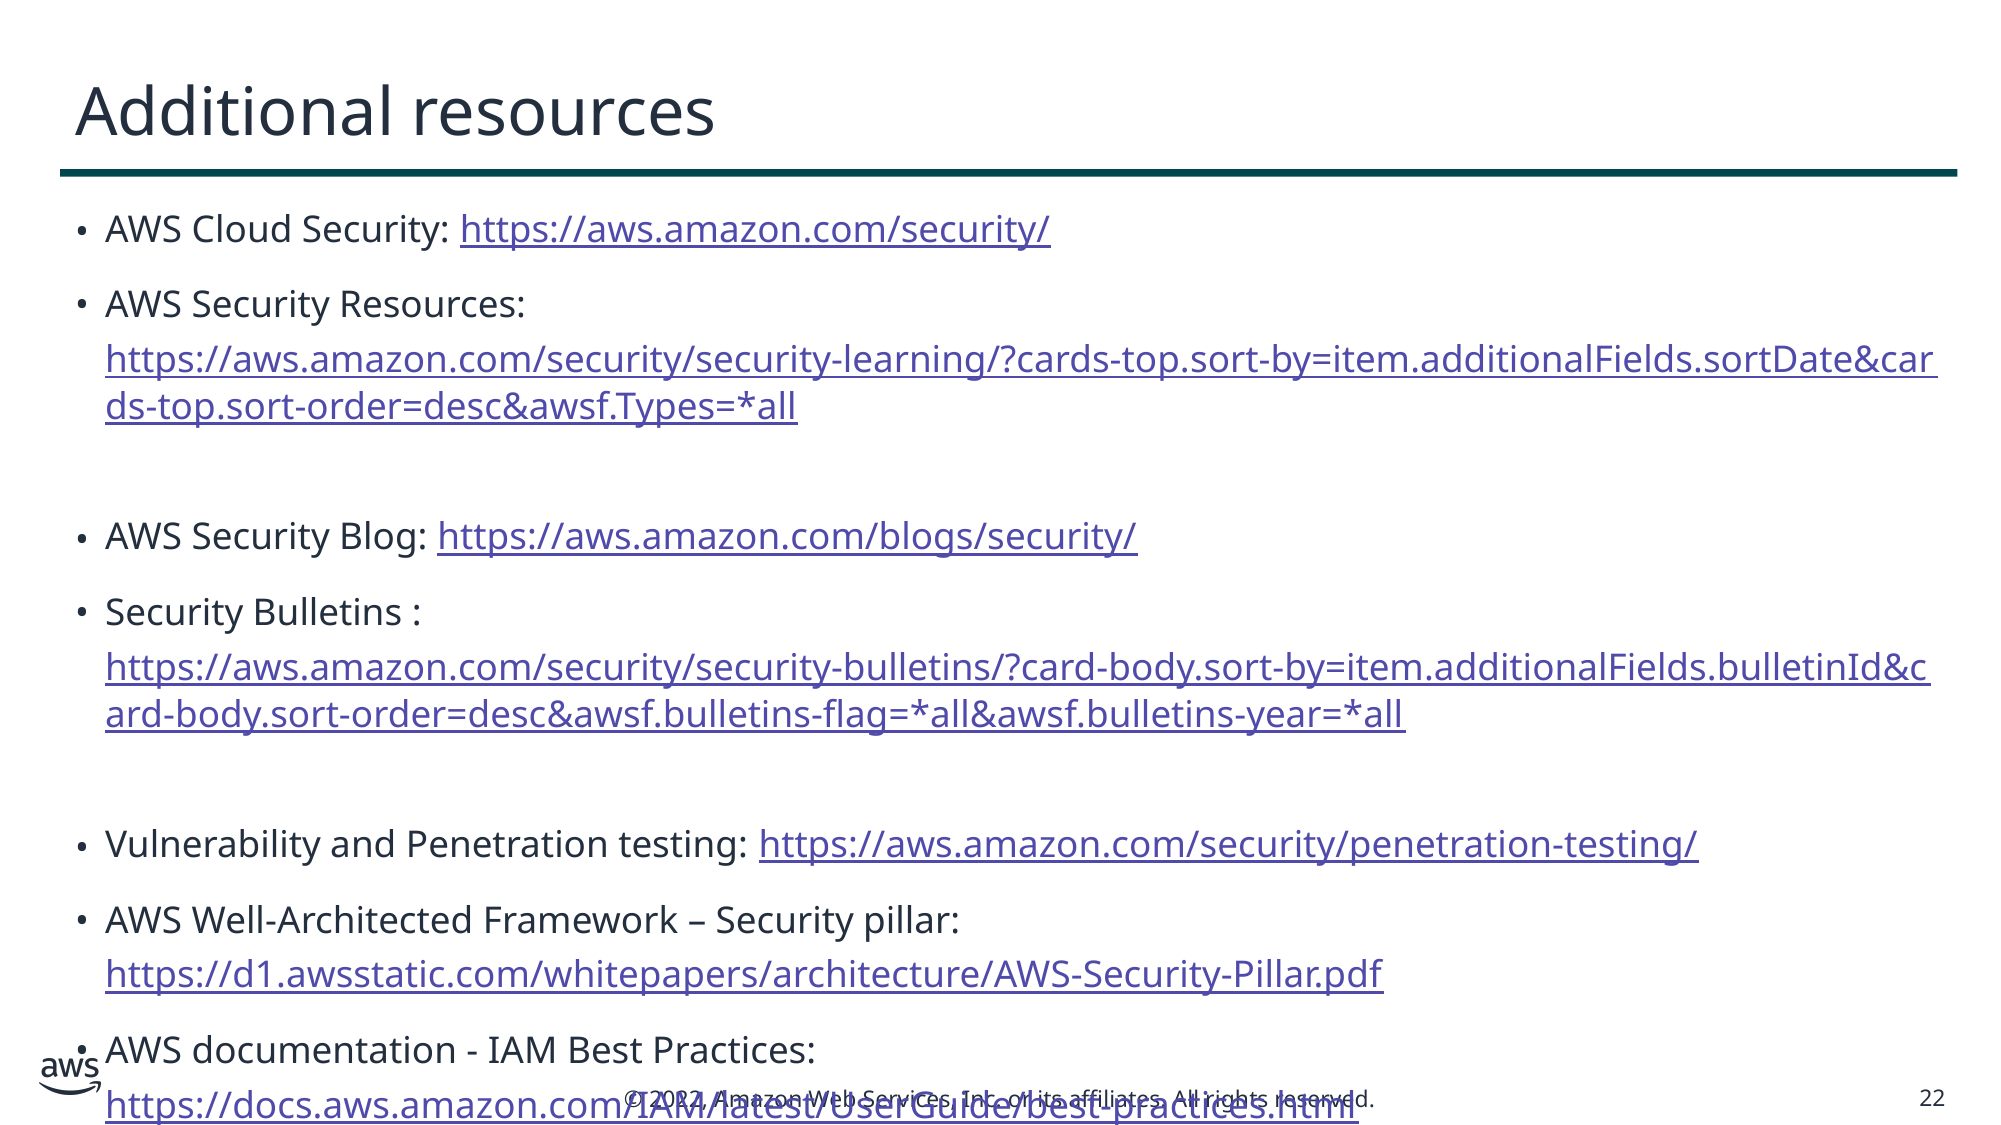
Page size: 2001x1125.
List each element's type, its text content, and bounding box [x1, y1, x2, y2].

slide_number 22 [1881, 1077, 1961, 1121]
list AWS Cloud Security: https://aws.amazon.com/security/ AWS Security Resources: https://aws.amazon.com/security/security-learning/?cards-top.sort-by=item.additionalFields.sortDate&cards-top.sort-order=desc&awsf.Types=*all AWS Security Blog: https://aws.amazon.com/blogs/security/ Security Bulletins : https://aws.amazon.com/security/security-bulletins/?card-body.sort-by=item.additionalFields.bulletinId&card-body.sort-order=desc&awsf.bulletins-flag=*all&awsf.bulletins-year=*all Vulnerability and Penetration testing: https://aws.amazon.com/security/penetration-testing/ AWS Well-Architected Framework – Security pillar: https://d1.awsstatic.com/whitepapers/architecture/AWS-Security-Pillar.pdf AWS documentation - IAM Best Practices: https://docs.aws.amazon.com/IAM/latest/UserGuide/best-practices.html [60, 187, 1961, 1056]
title Additional resources [60, 49, 1958, 170]
picture [39, 1058, 101, 1095]
